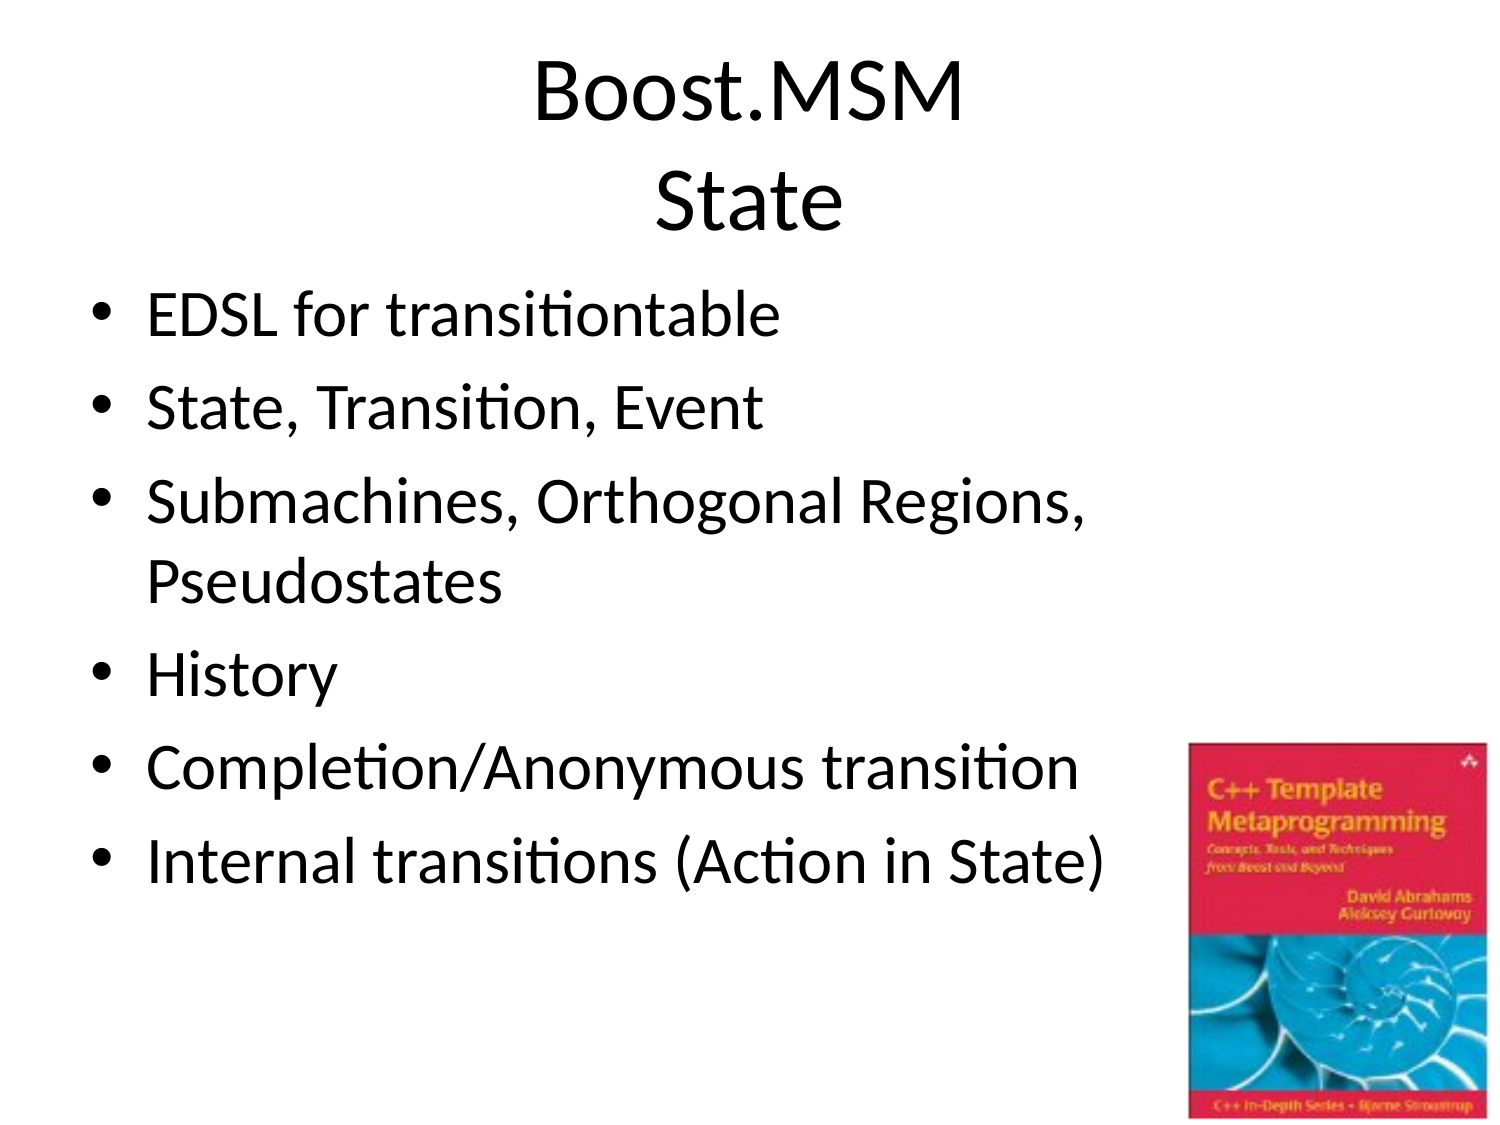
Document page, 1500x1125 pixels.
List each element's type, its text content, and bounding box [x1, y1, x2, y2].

picture [1186, 739, 1490, 1125]
list EDSL for transitiontable State, Transition, Event Submachines, Orthogonal Regions, Pseudostates History Completion/Anonymous transition Internal transitions (Action in State) [75, 262, 1425, 1005]
title Boost.MSM State [75, 45, 1425, 233]
